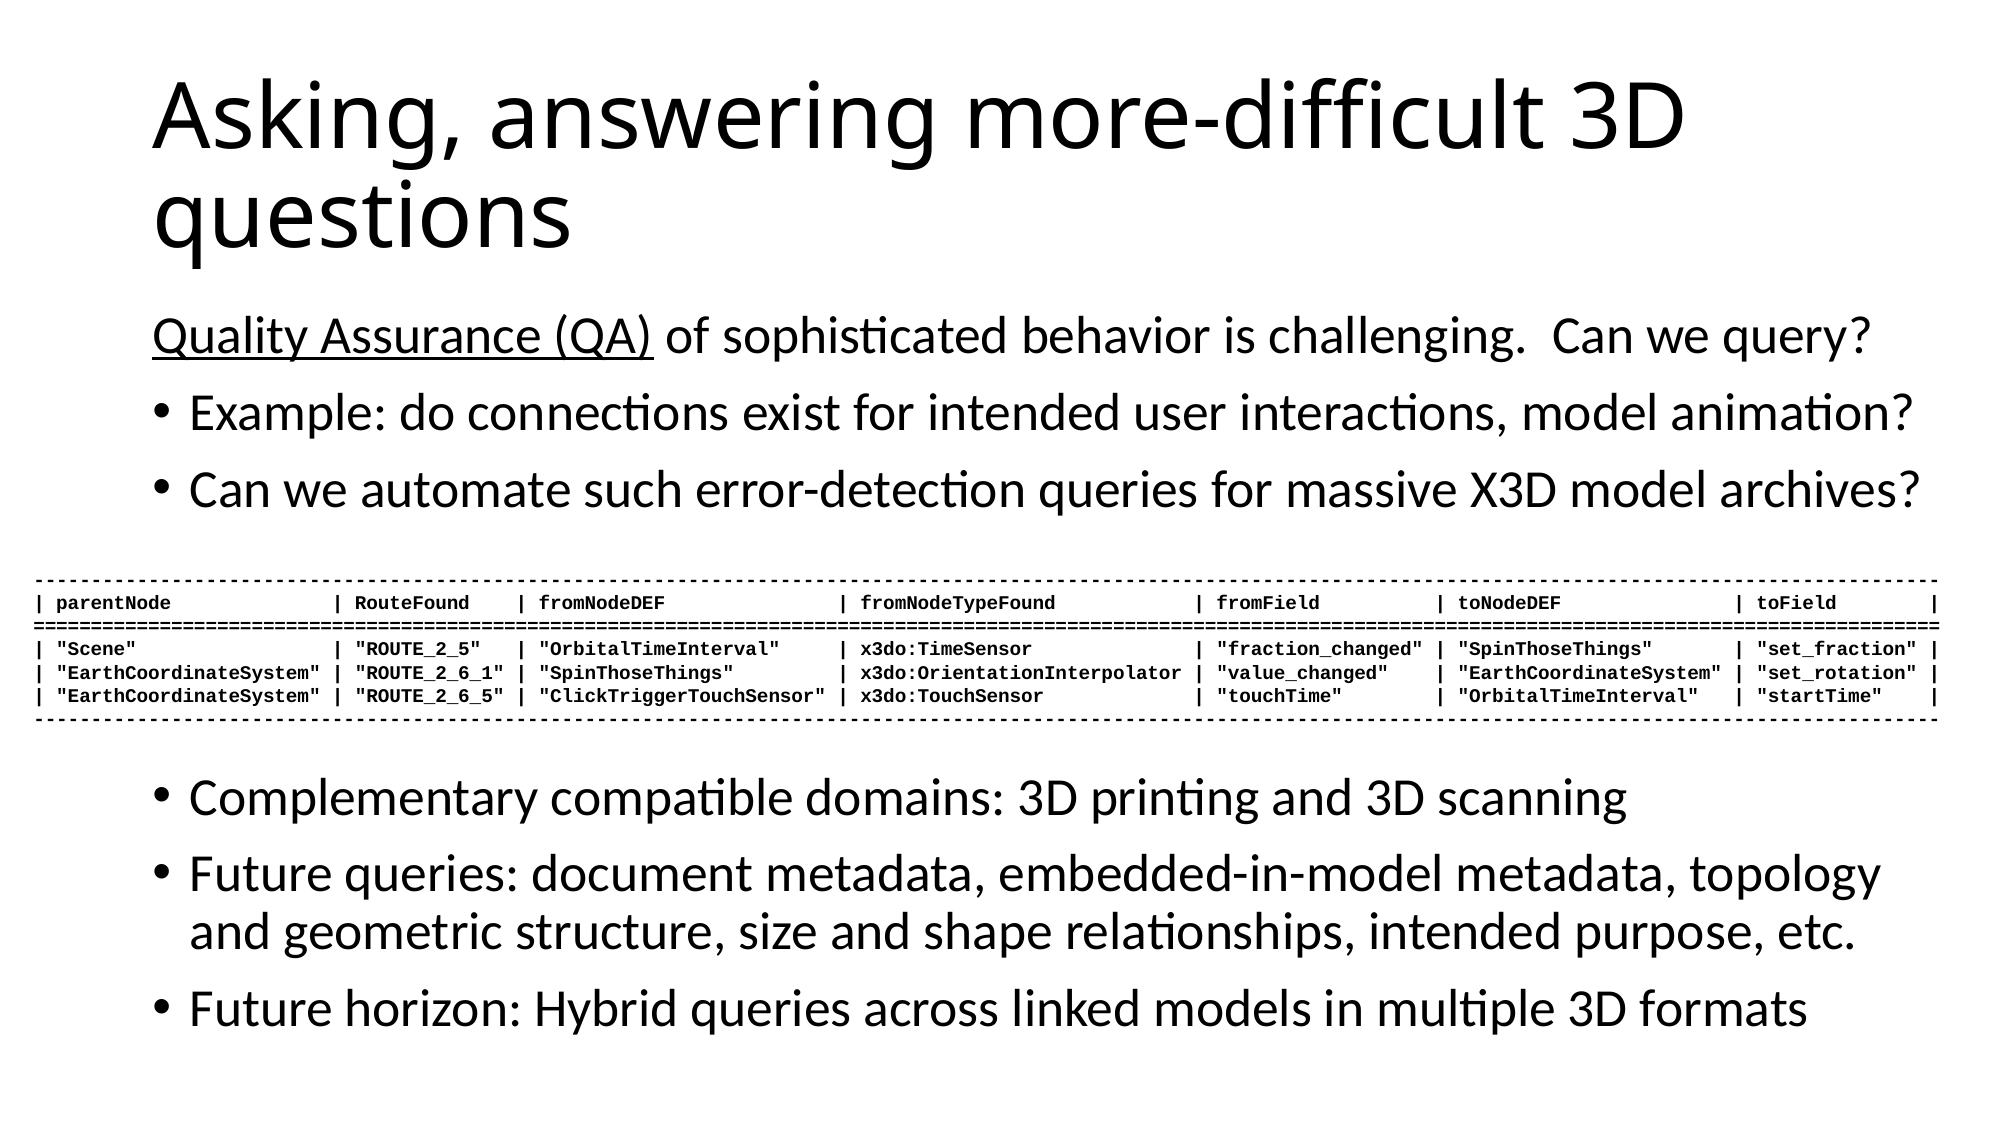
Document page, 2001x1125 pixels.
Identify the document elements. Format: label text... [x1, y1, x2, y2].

text_box ---------------------------------------------------------------------------------------------------------------------------------------------------------------------- | parentNode | RouteFound | fromNodeDEF | fromNodeTypeFound | fromField | toNodeDEF | toField | ====================================================================================================================================================================== | "Scene" | "ROUTE_2_5" | "OrbitalTimeInterval" | x3do:TimeSensor | "fraction_changed" | "SpinThoseThings" | "set_fraction" | | "EarthCoordinateSystem" | "ROUTE_2_6_1" | "SpinThoseThings" | x3do:OrientationInterpolator | "value_changed" | "EarthCoordinateSystem" | "set_rotation" | | "EarthCoordinateSystem" | "ROUTE_2_6_5" | "ClickTriggerTouchSensor" | x3do:TouchSensor | "touchTime" | "OrbitalTimeInterval" | "startTime" | ---------------------------------------------------------------------------------------------------------------------------------------------------------------------- [18, 559, 2000, 737]
list Quality Assurance (QA) of sophisticated behavior is challenging. Can we query? Example: do connections exist for intended user interactions, model animation? Can we automate such error-detection queries for massive X3D model archives? Complementary compatible domains: 3D printing and 3D scanning Future queries: document metadata, embedded-in-model metadata, topology and geometric structure, size and shape relationships, intended purpose, etc. Future horizon: Hybrid queries across linked models in multiple 3D formats [137, 299, 1972, 559]
list Quality Assurance (QA) of sophisticated behavior is challenging. Can we query? Example: do connections exist for intended user interactions, model animation? Can we automate such error-detection queries for massive X3D model archives? Complementary compatible domains: 3D printing and 3D scanning Future queries: document metadata, embedded-in-model metadata, topology and geometric structure, size and shape relationships, intended purpose, etc. Future horizon: Hybrid queries across linked models in multiple 3D formats [137, 737, 1972, 1080]
title Asking, answering more-difficult 3D questions [137, 59, 1863, 278]
